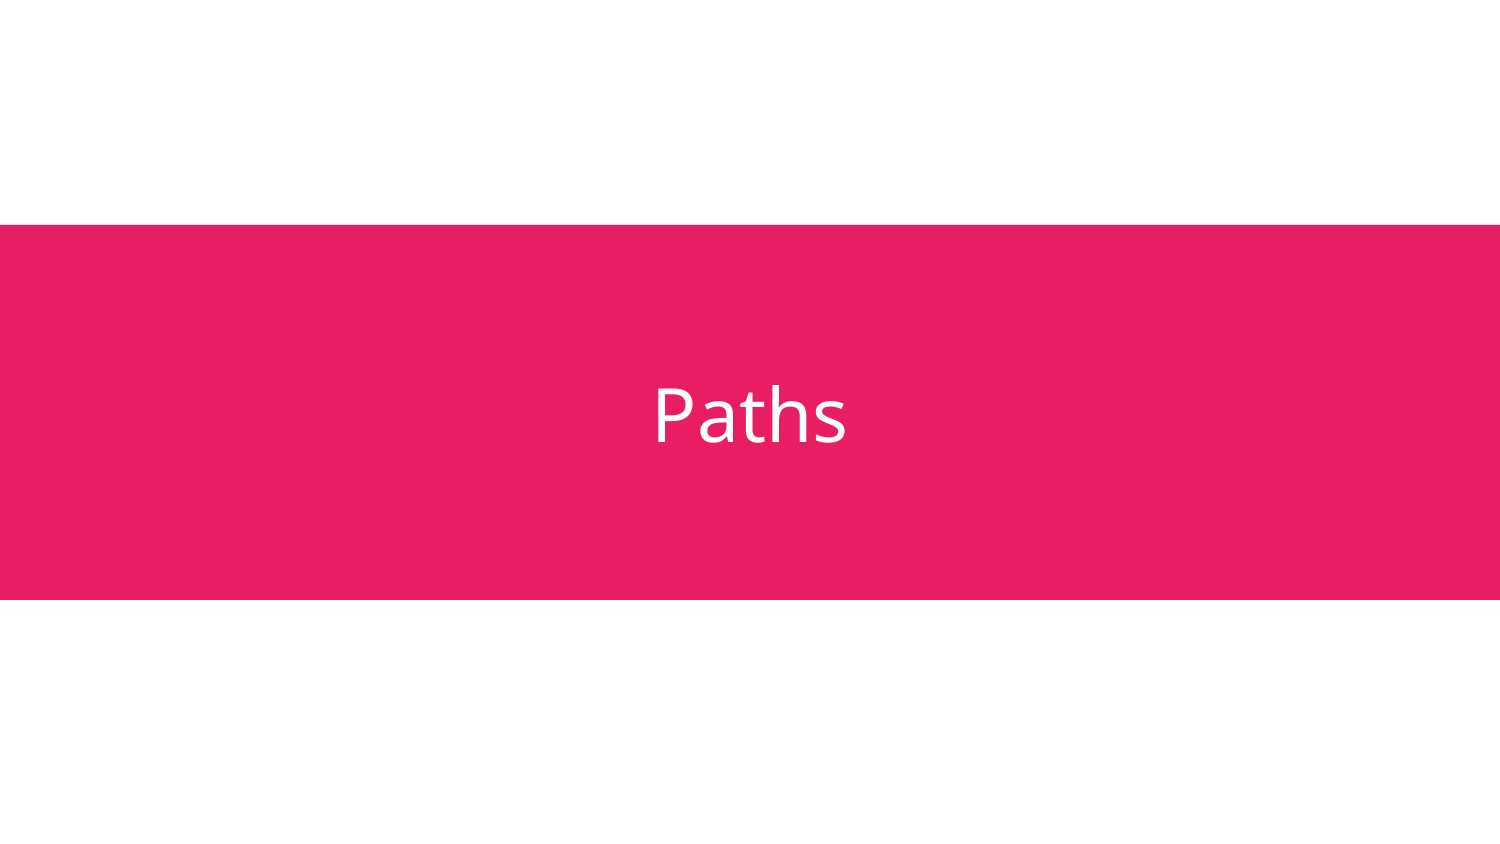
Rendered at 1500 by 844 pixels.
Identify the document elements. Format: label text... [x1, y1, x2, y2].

title Paths [37, 262, 1463, 563]
